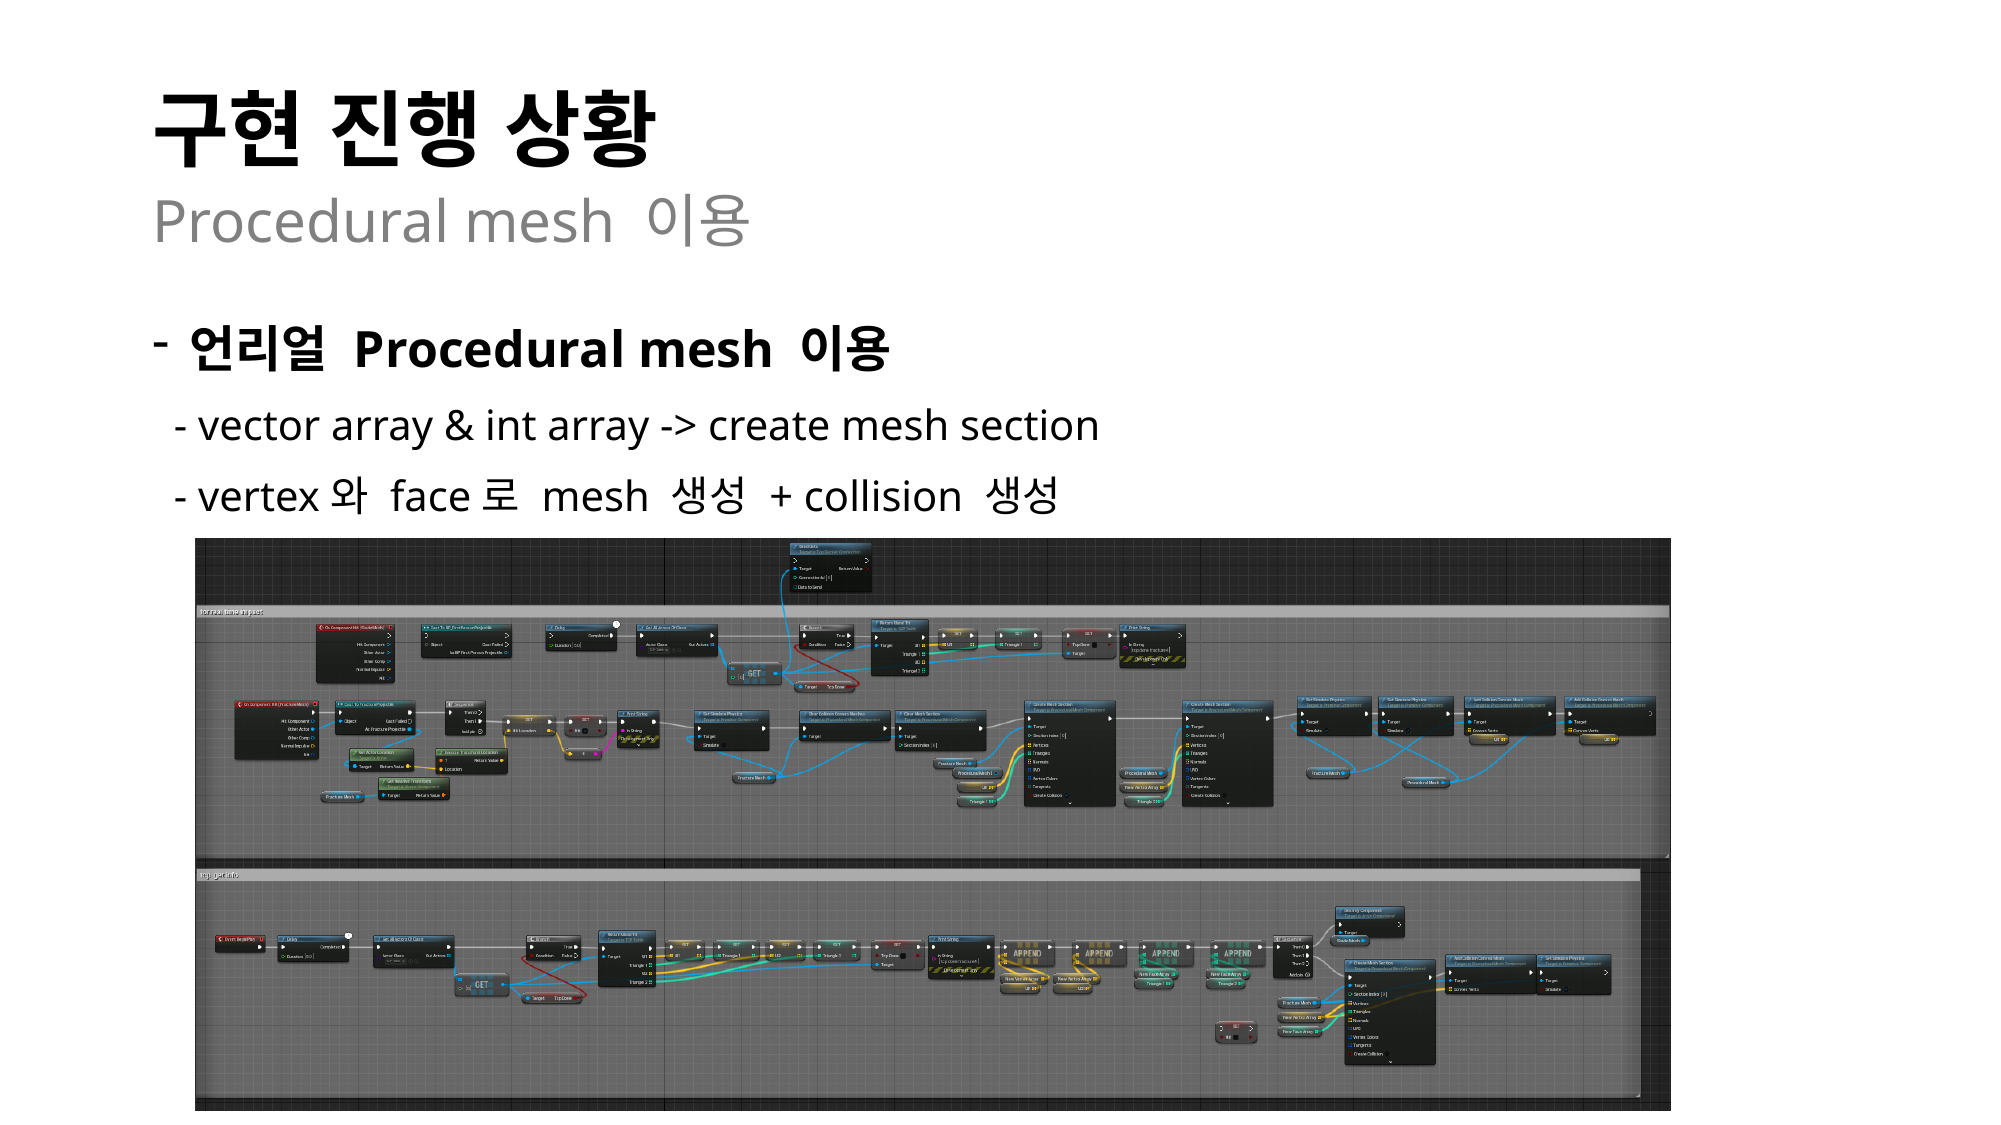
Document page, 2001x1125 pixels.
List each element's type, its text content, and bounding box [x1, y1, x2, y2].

picture [195, 538, 1671, 1111]
title 구현 진행 상황 [137, 59, 1863, 208]
list 언리얼 Procedural mesh 이용 - vector array & int array -> create mesh section - vertex와 face로 mesh 생성 + collision 생성 [137, 309, 1770, 1024]
text_box Procedural mesh 이용 [137, 177, 1000, 262]
